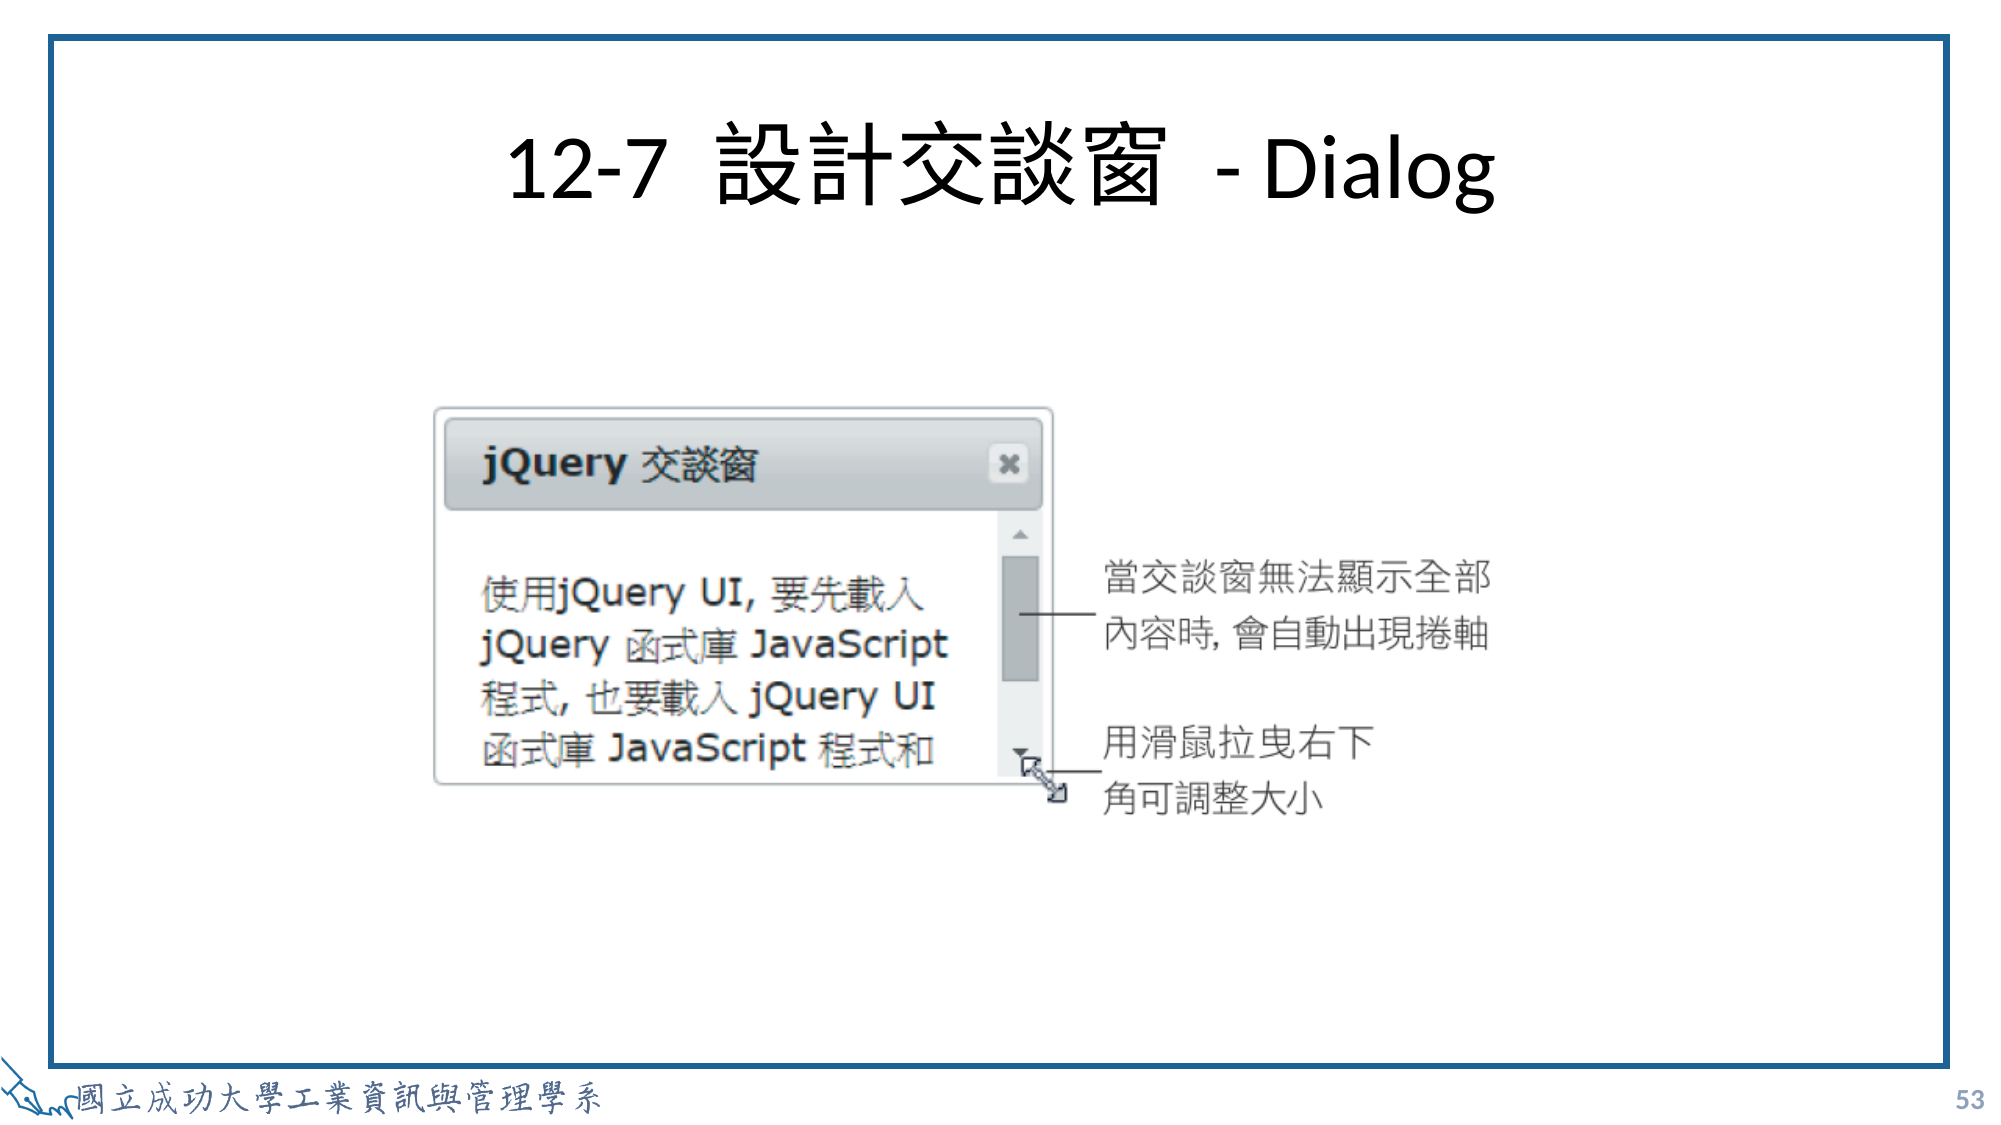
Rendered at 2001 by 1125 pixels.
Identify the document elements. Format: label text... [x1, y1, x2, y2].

slide_number 53 [1550, 1067, 2000, 1125]
picture [421, 397, 1504, 827]
title 12-7 設計交談窗 - Dialog [137, 59, 1863, 278]
picture [0, 1049, 80, 1125]
